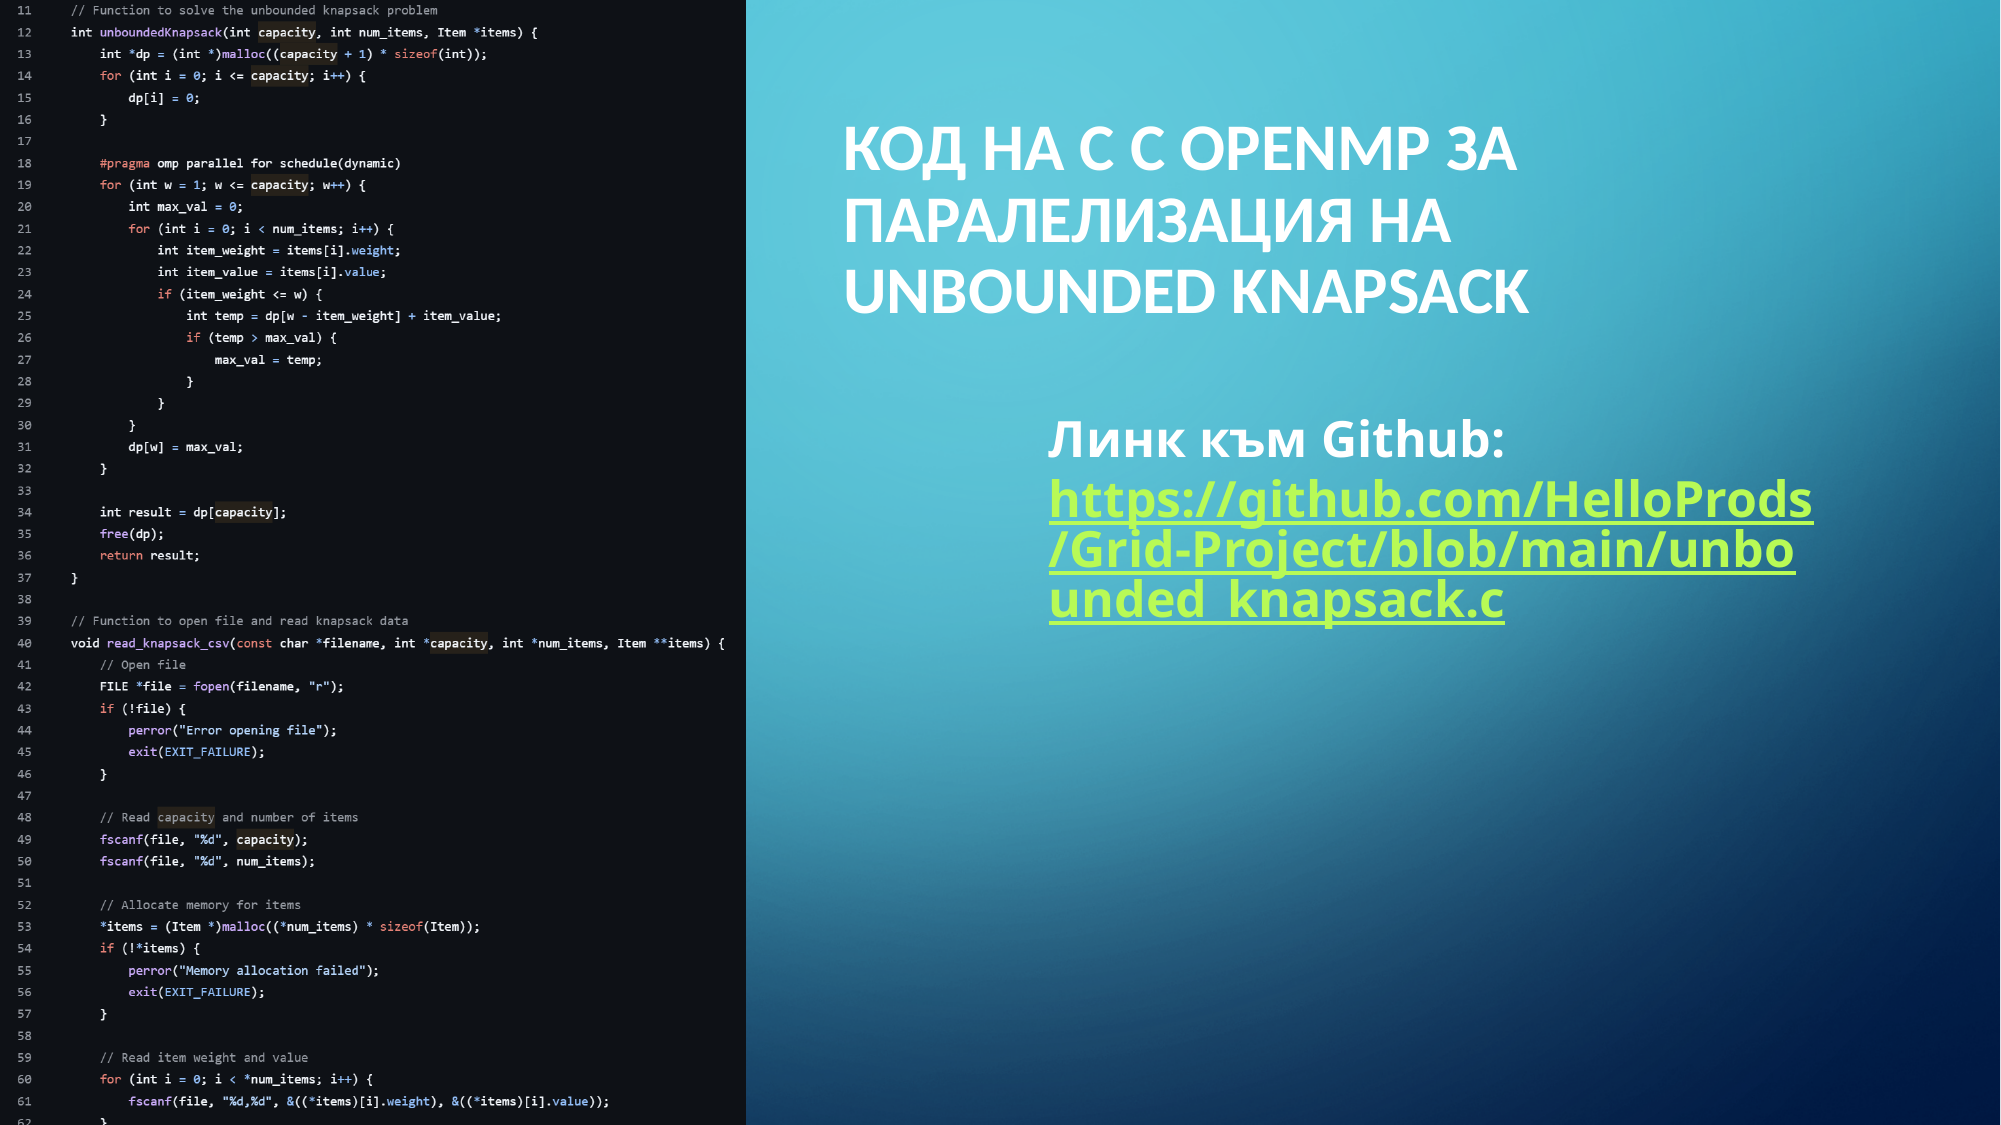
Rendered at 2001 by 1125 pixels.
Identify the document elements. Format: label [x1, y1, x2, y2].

picture [0, 0, 746, 1125]
text_box [746, 0, 2000, 1125]
